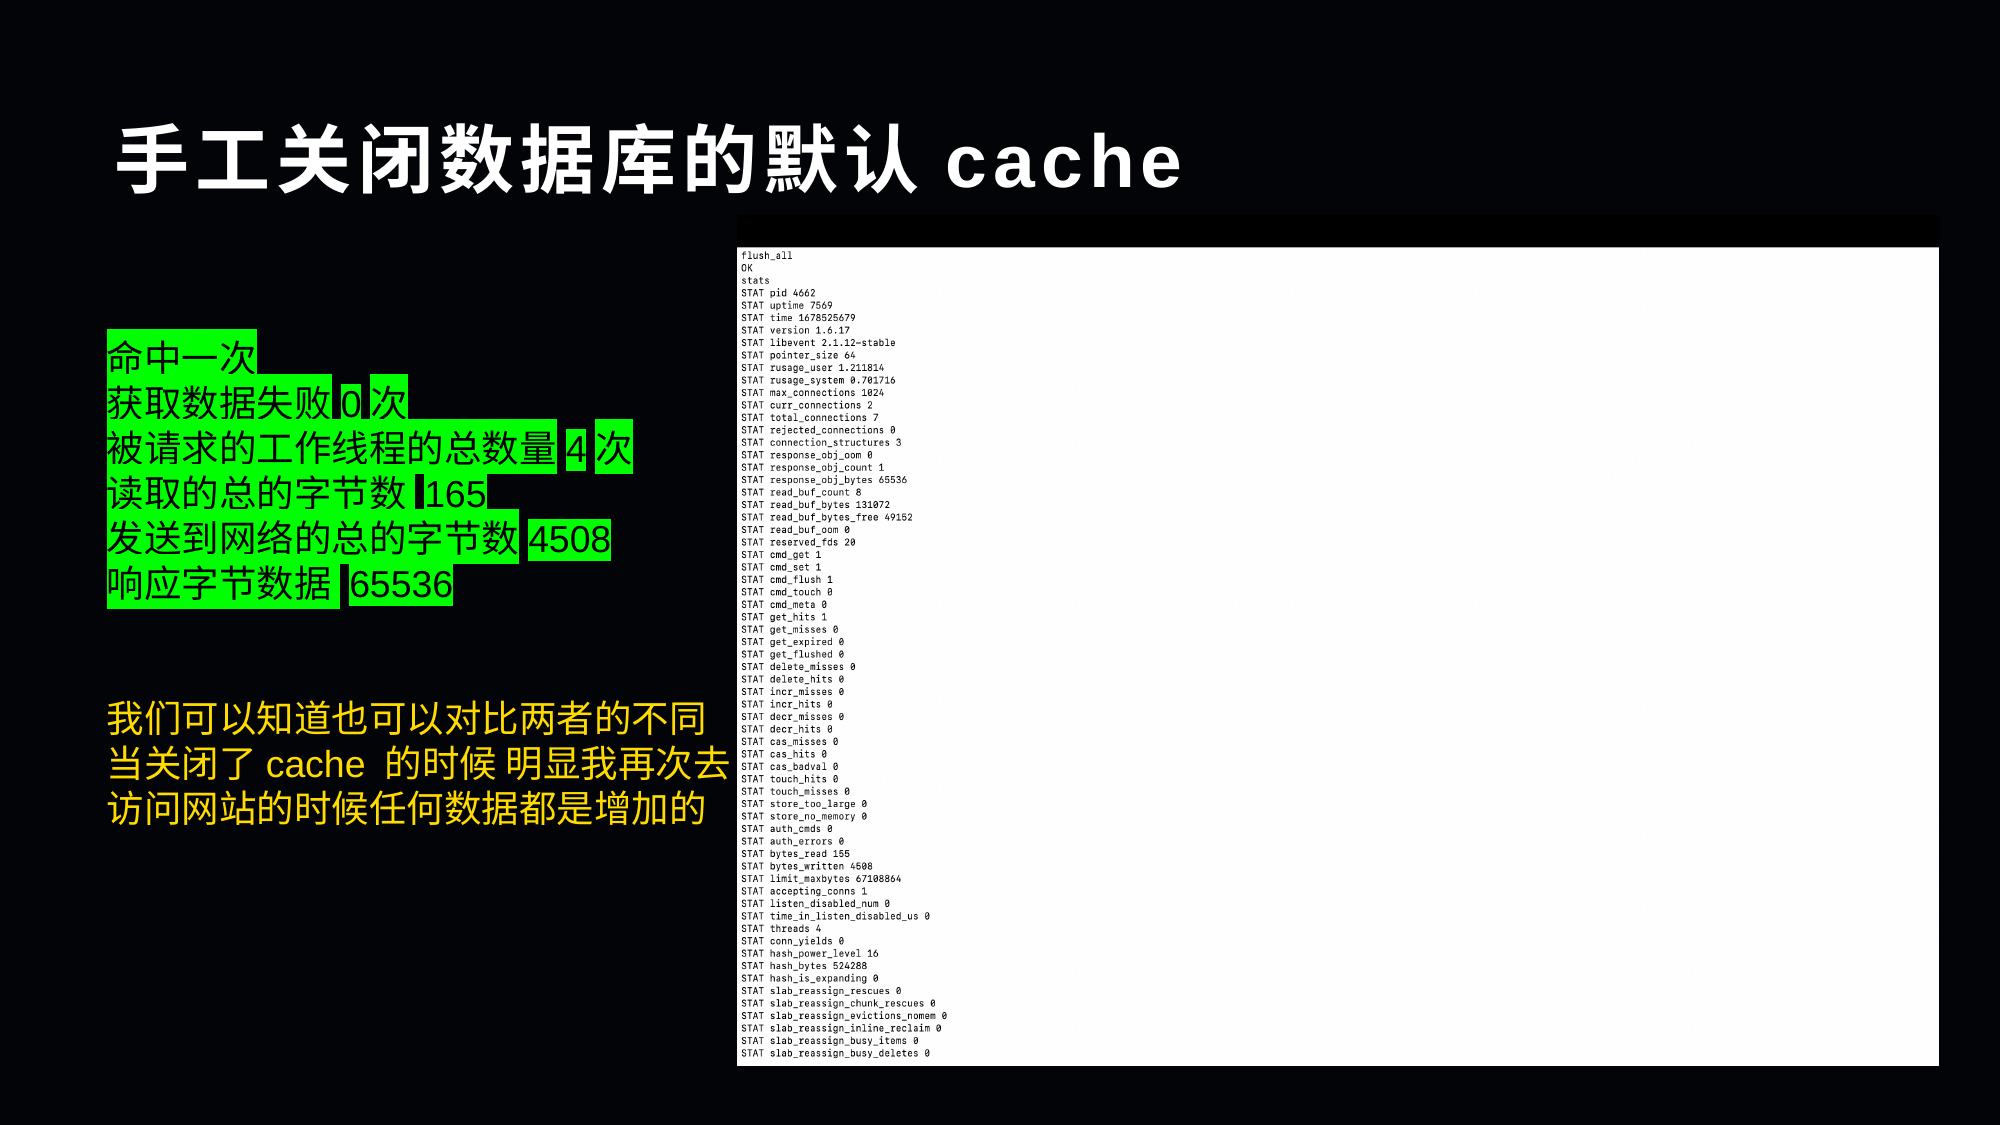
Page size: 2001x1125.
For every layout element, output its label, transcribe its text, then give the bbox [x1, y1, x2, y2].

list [737, 215, 1939, 1066]
title 手工关闭数据库的默认cache [99, 99, 1900, 216]
text_box 命中一次 获取数据失败0次 被请求的工作线程的总数量4次 读取的总的字节数 165 发送到网络的总的字节数4508 响应字节数据 65536 我们可以知道也可以对比两者的不同 当关闭了cache 的时候 明显我再次去 访问网站的时候任何数据都是增加的 [92, 327, 737, 838]
